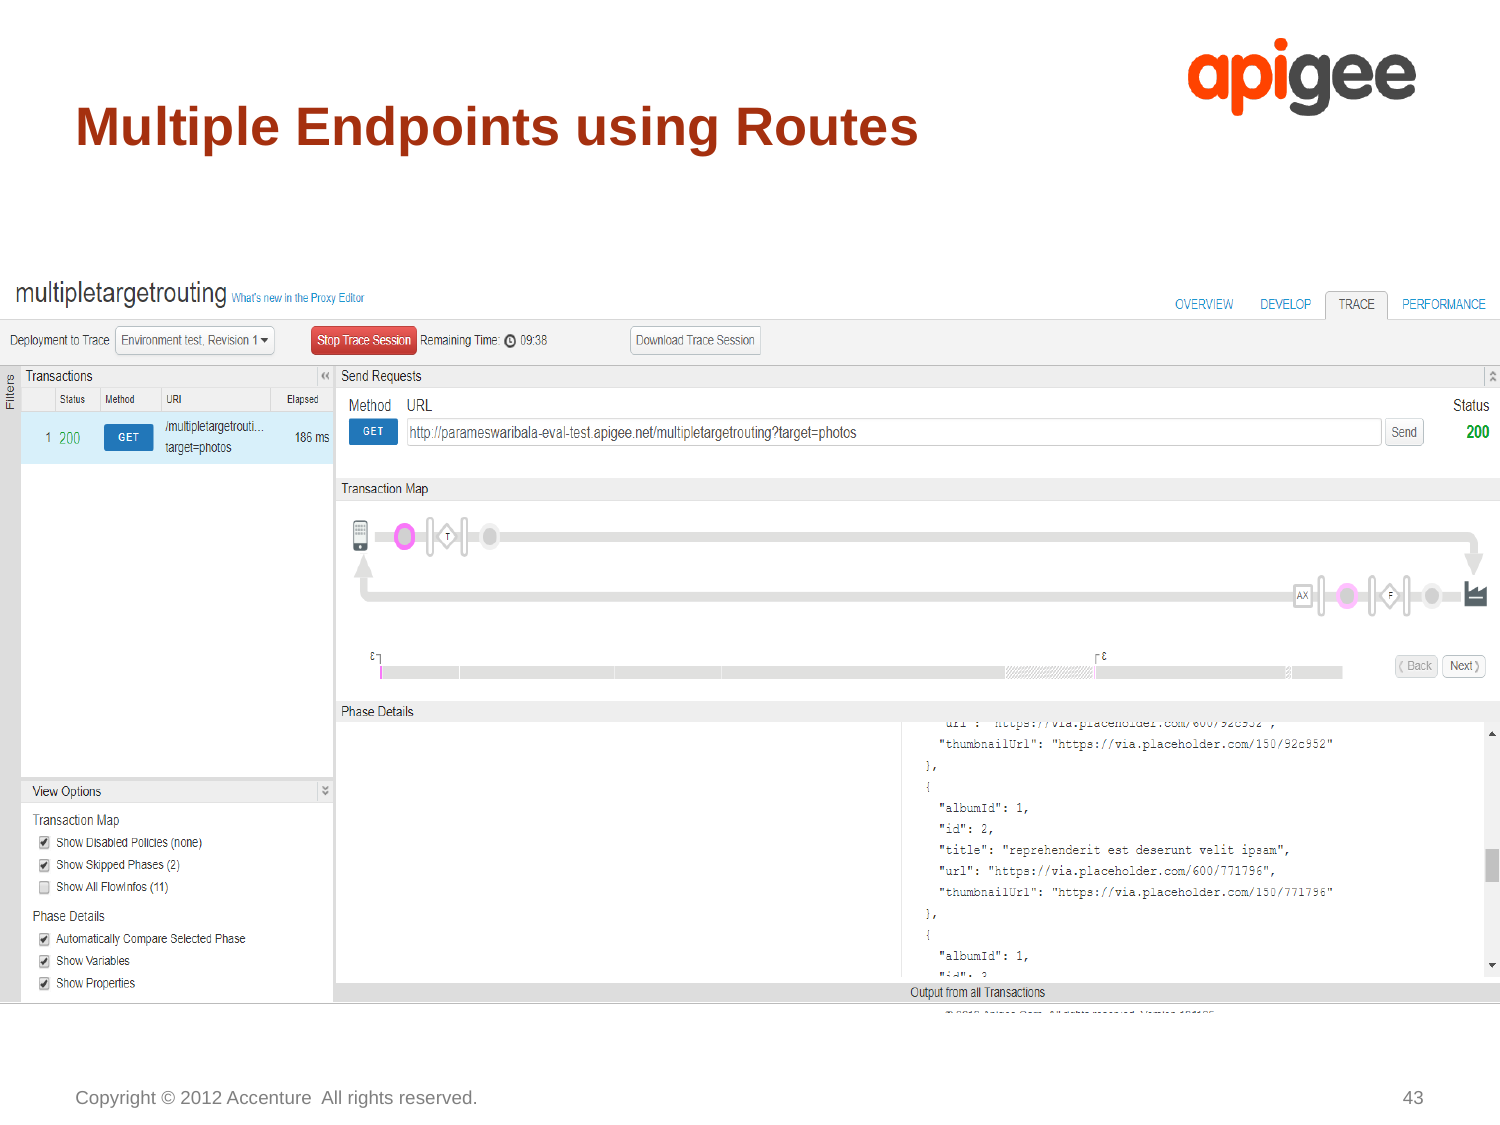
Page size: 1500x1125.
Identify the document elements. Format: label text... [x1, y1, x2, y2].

picture [0, 274, 1500, 1013]
title Multiple Endpoints using Routes [75, 27, 1422, 157]
